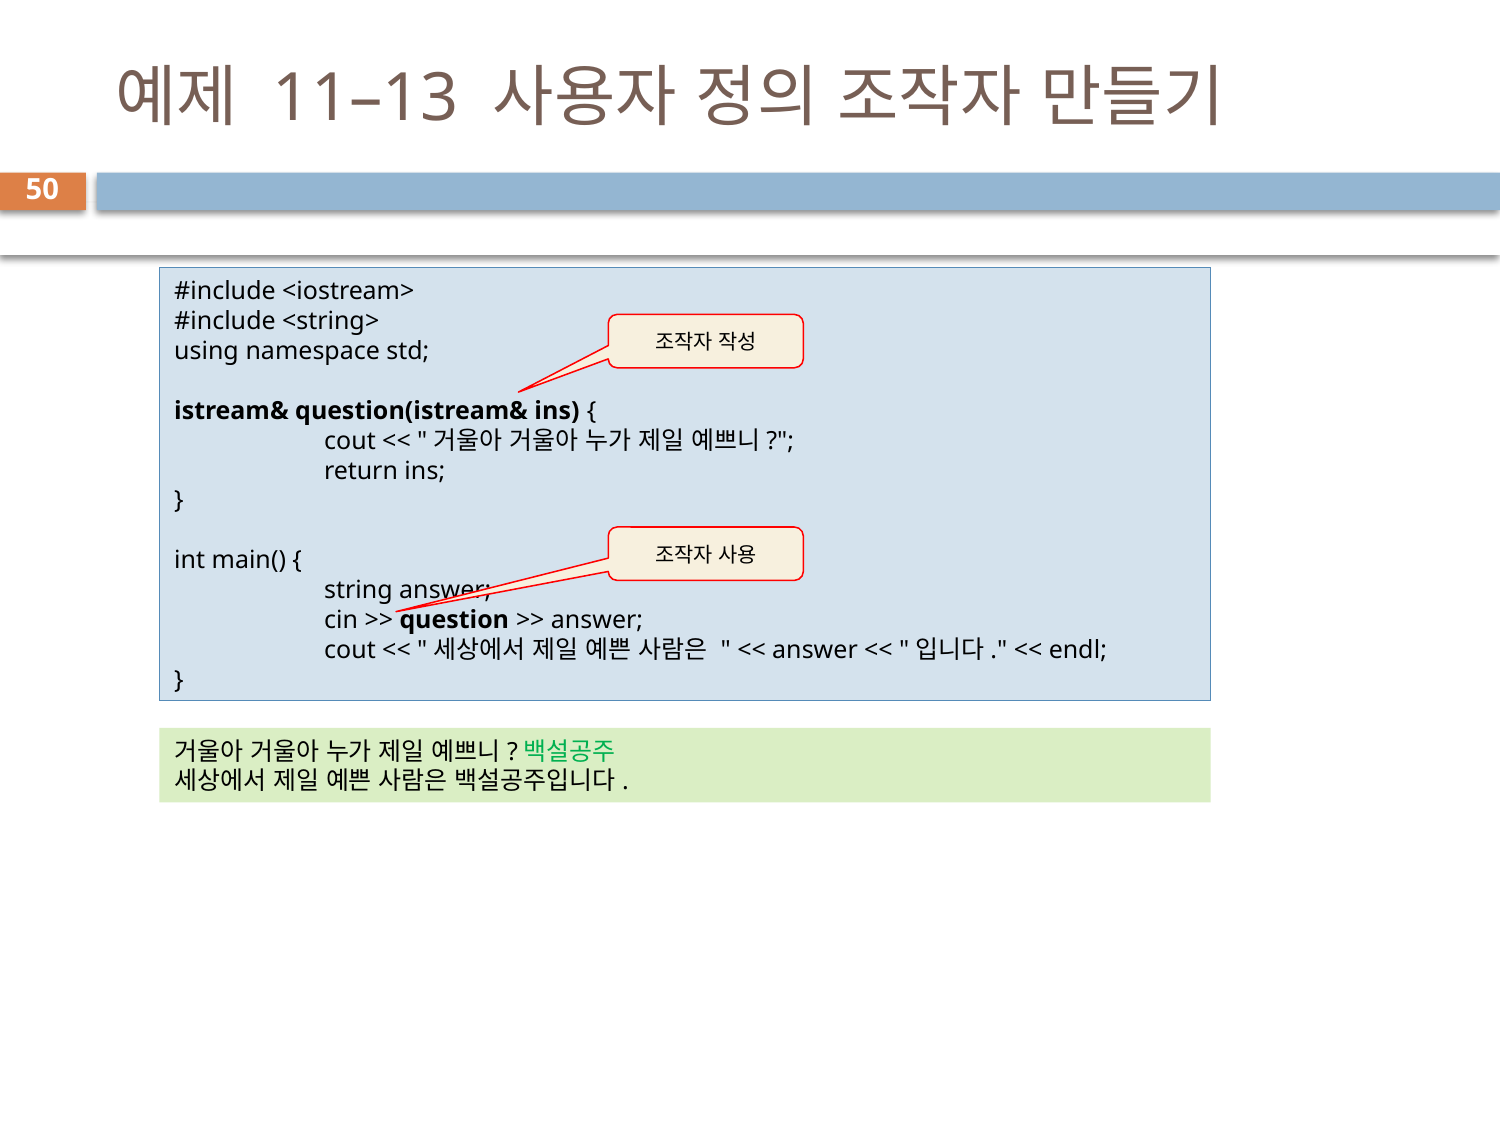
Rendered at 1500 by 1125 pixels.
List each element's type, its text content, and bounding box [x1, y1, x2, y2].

title 예제 11–13 사용자 정의 조작자 만들기 [100, 37, 1438, 149]
text_box 조작자 사용 [394, 525, 805, 614]
text_box #include <iostream> #include <string> using namespace std; istream& question(istream& ins) { cout << "거울아 거울아 누가 제일 예쁘니?"; return ins; } int main() { string answer; cin >> question >> answer; cout << "세상에서 제일 예쁜 사람은 " << answer << "입니다." << endl; } [159, 267, 1211, 701]
slide_number 50 [0, 170, 87, 211]
text_box 조작자 작성 [517, 312, 805, 394]
text_box 거울아 거울아 누가 제일 예쁘니?백설공주 세상에서 제일 예쁜 사람은 백설공주입니다. [159, 727, 1211, 803]
